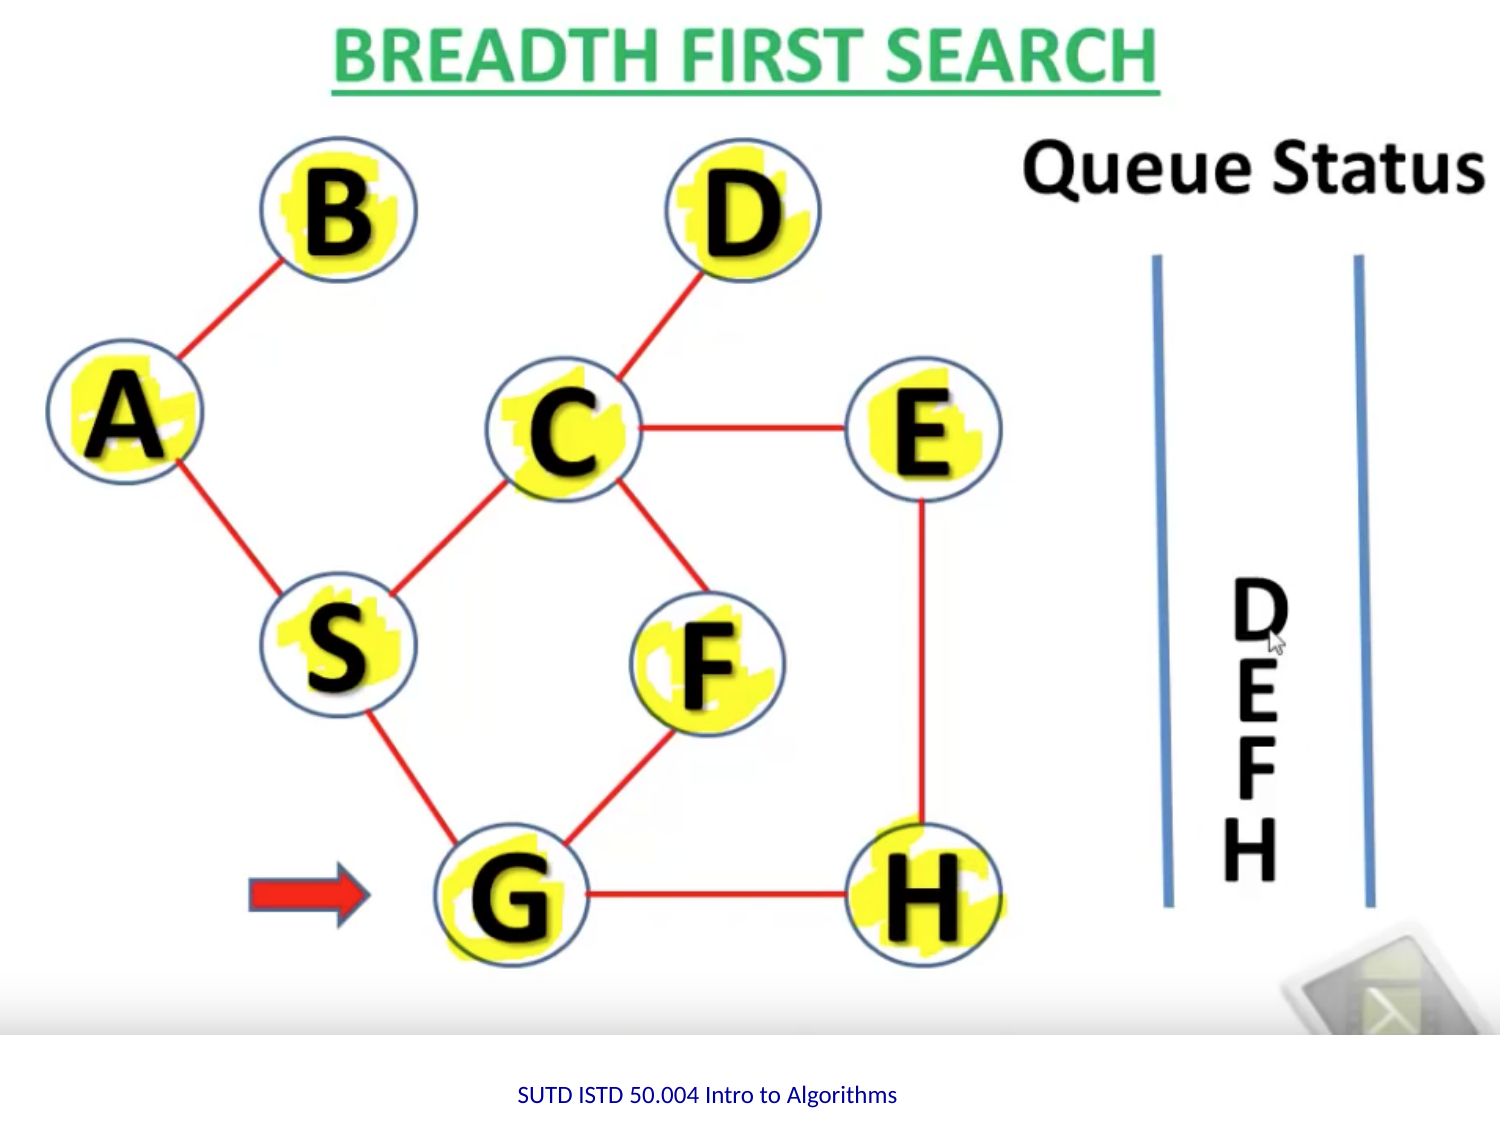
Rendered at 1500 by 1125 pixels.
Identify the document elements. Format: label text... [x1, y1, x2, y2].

footer SUTD ISTD 50.004 Intro to Algorithms [473, 1063, 949, 1123]
picture [0, 0, 1500, 1035]
